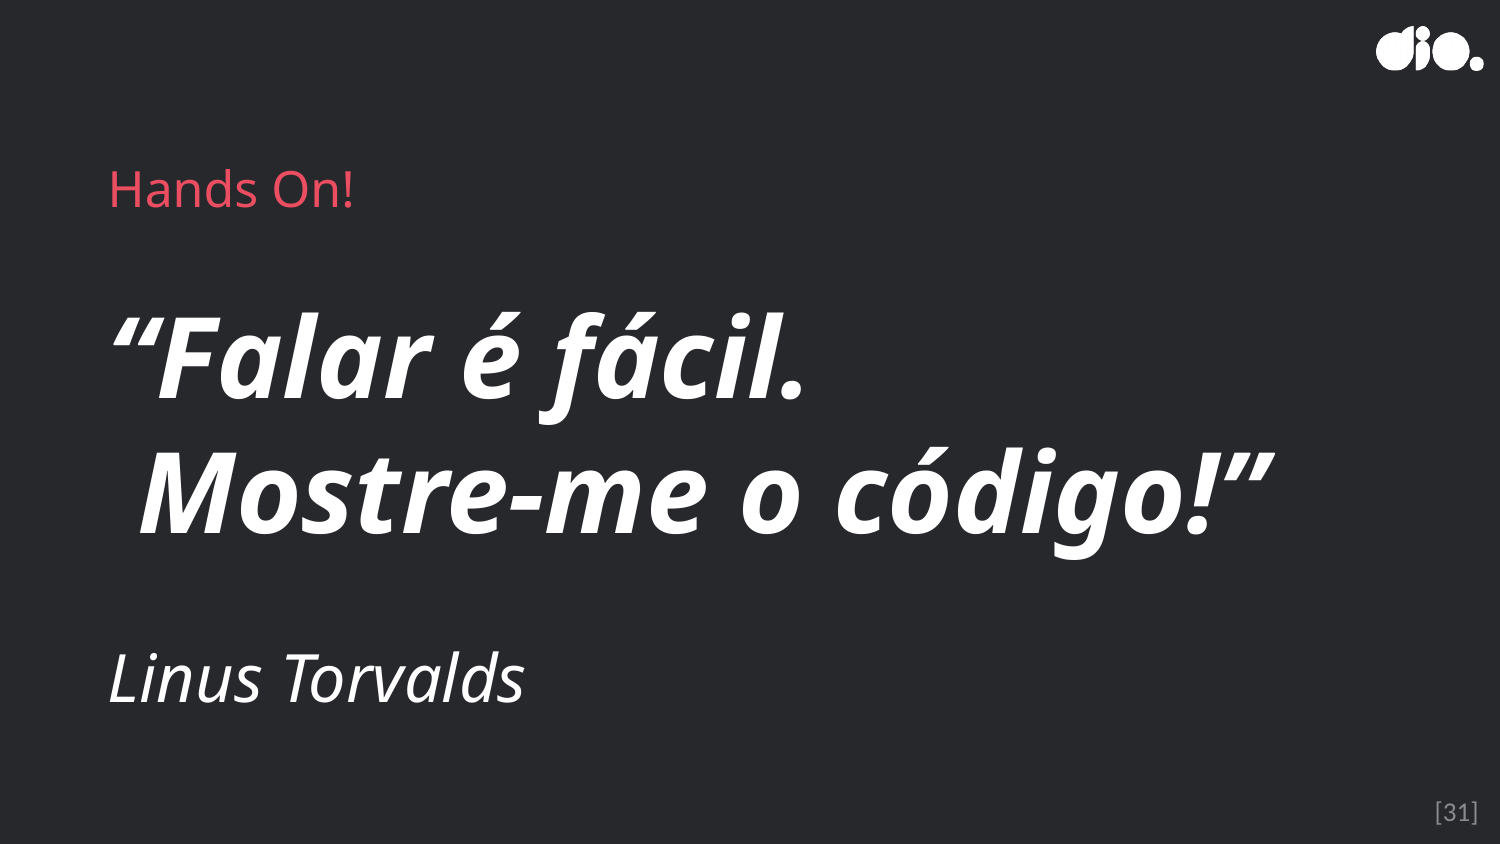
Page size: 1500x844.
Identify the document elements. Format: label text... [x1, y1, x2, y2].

text_box Hands On! [92, 142, 1404, 223]
picture [1376, 26, 1484, 71]
text_box “Falar é fácil. Mostre-me o código!” Linus Torvalds [92, 223, 1362, 779]
slide_number [31] [1403, 779, 1494, 844]
